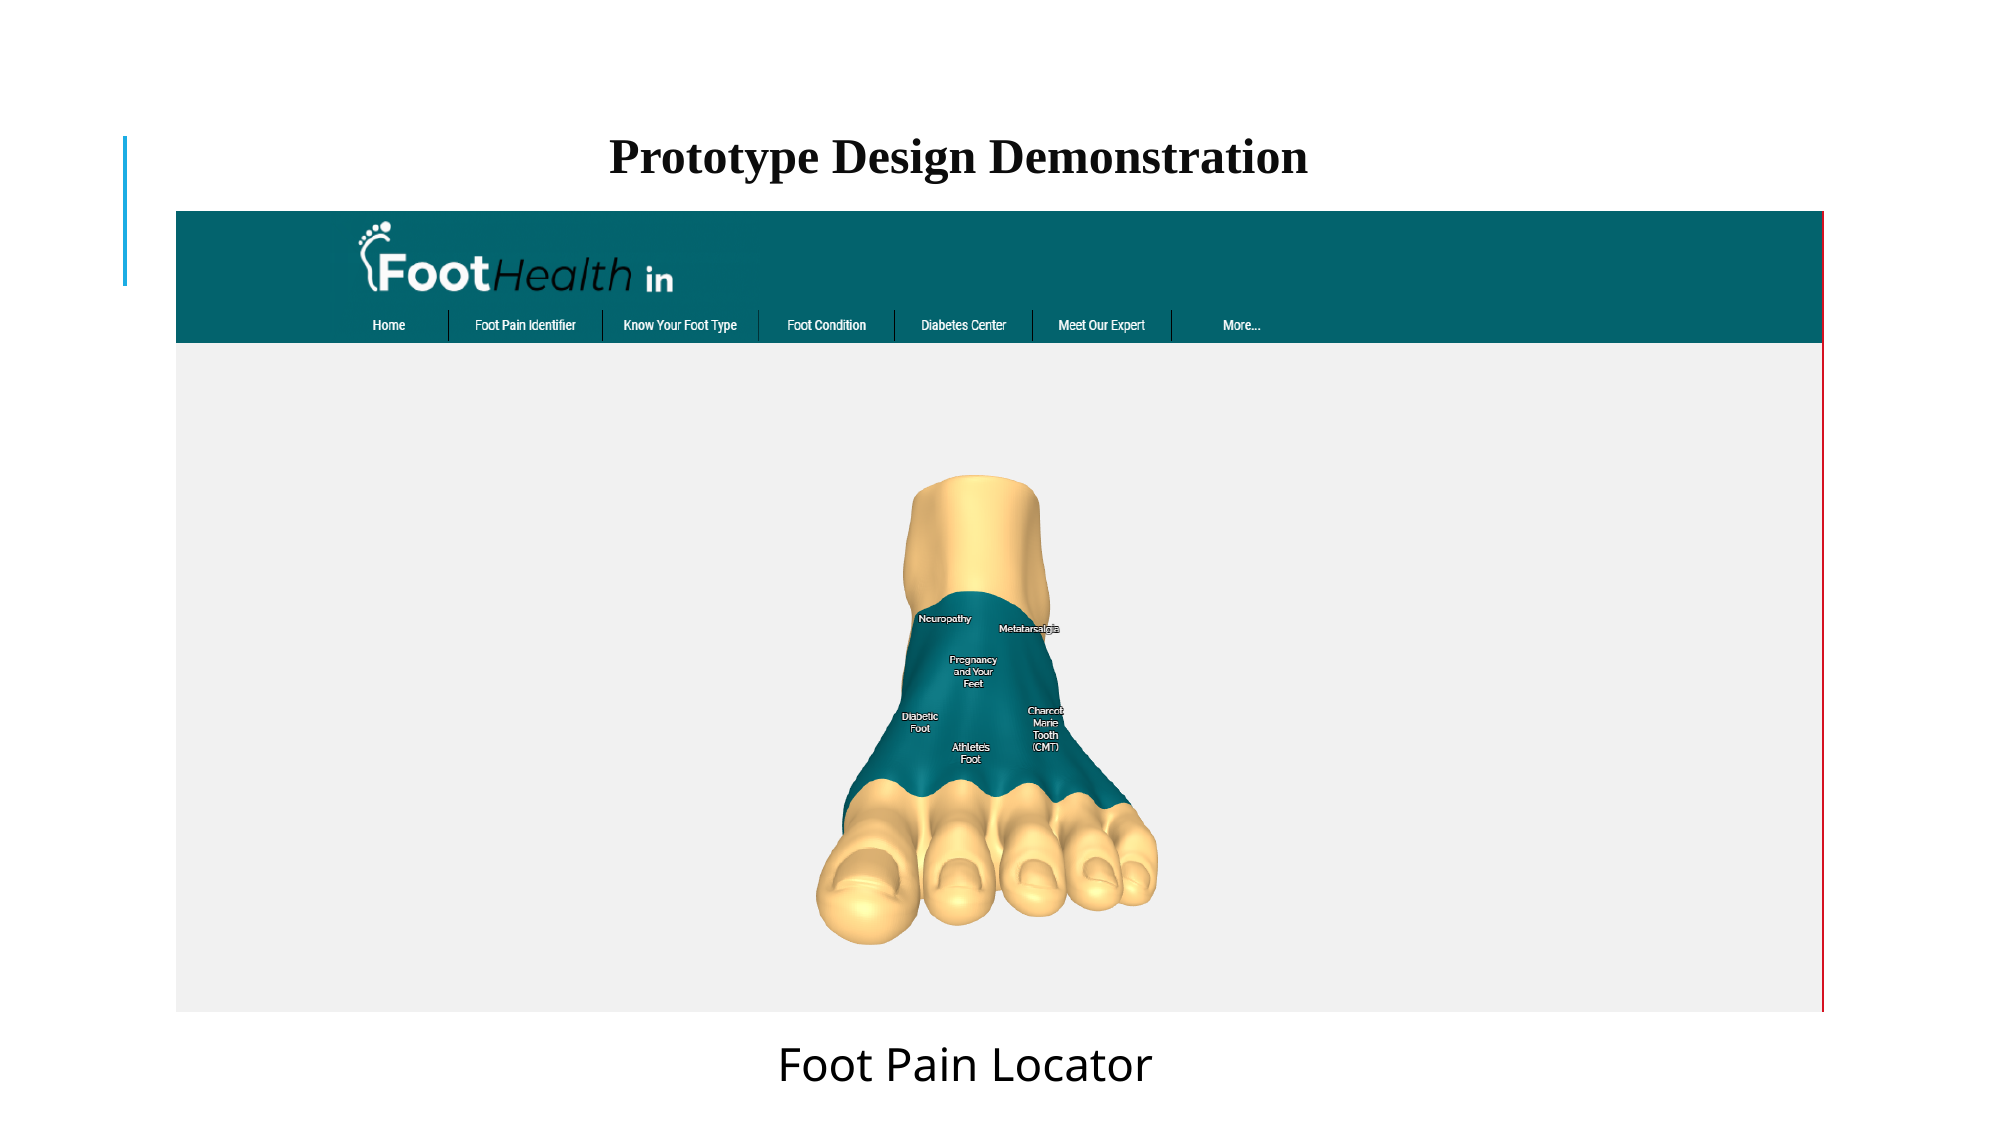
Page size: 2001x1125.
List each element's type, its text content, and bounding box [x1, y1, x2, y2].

title Prototype Design Demonstration [168, 42, 1763, 276]
list Foot Pain Locator [91, 298, 1839, 1099]
picture [176, 210, 1824, 1012]
